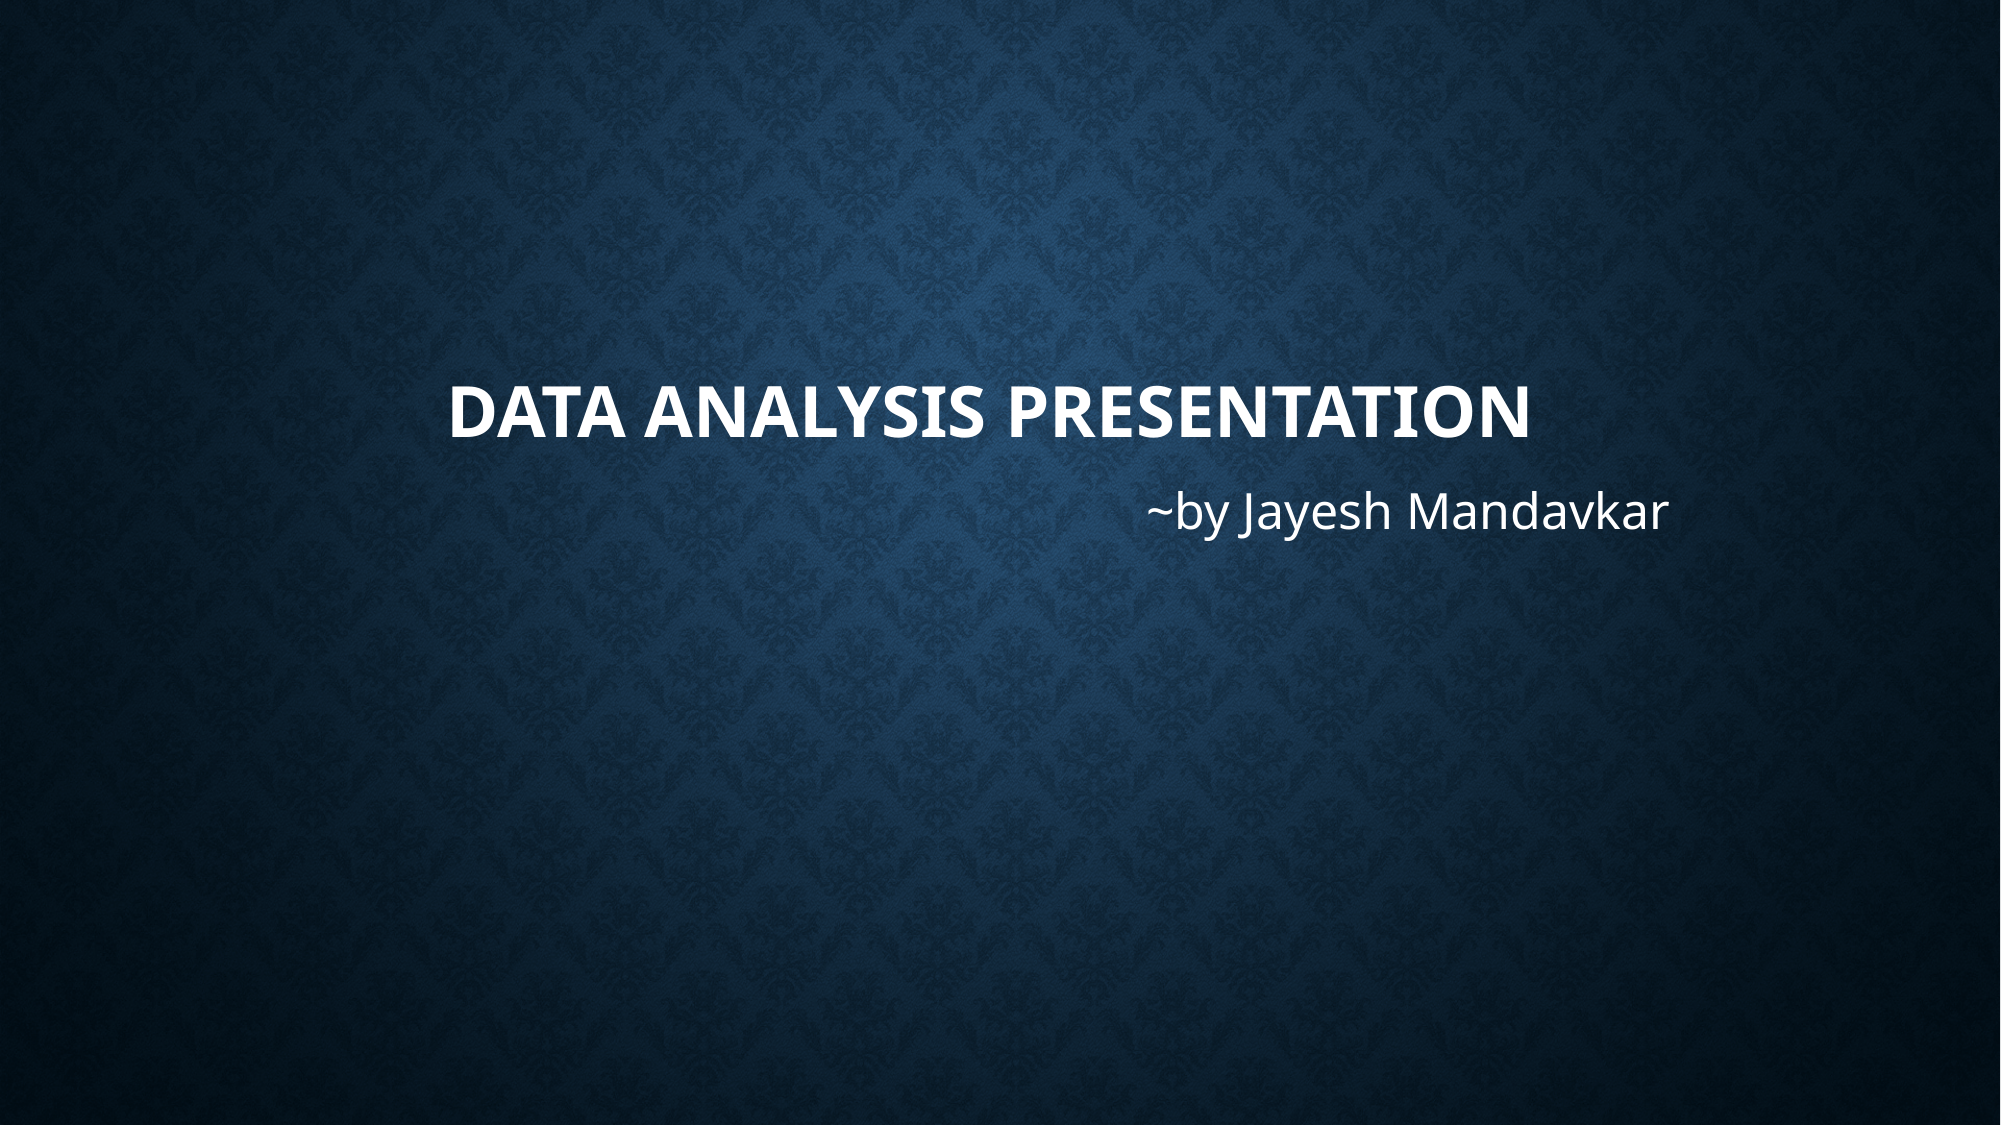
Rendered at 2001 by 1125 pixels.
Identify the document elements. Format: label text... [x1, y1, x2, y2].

list ~by Jayesh Mandavkar [927, 460, 1890, 576]
title Data analysis presentation [201, 315, 1799, 461]
